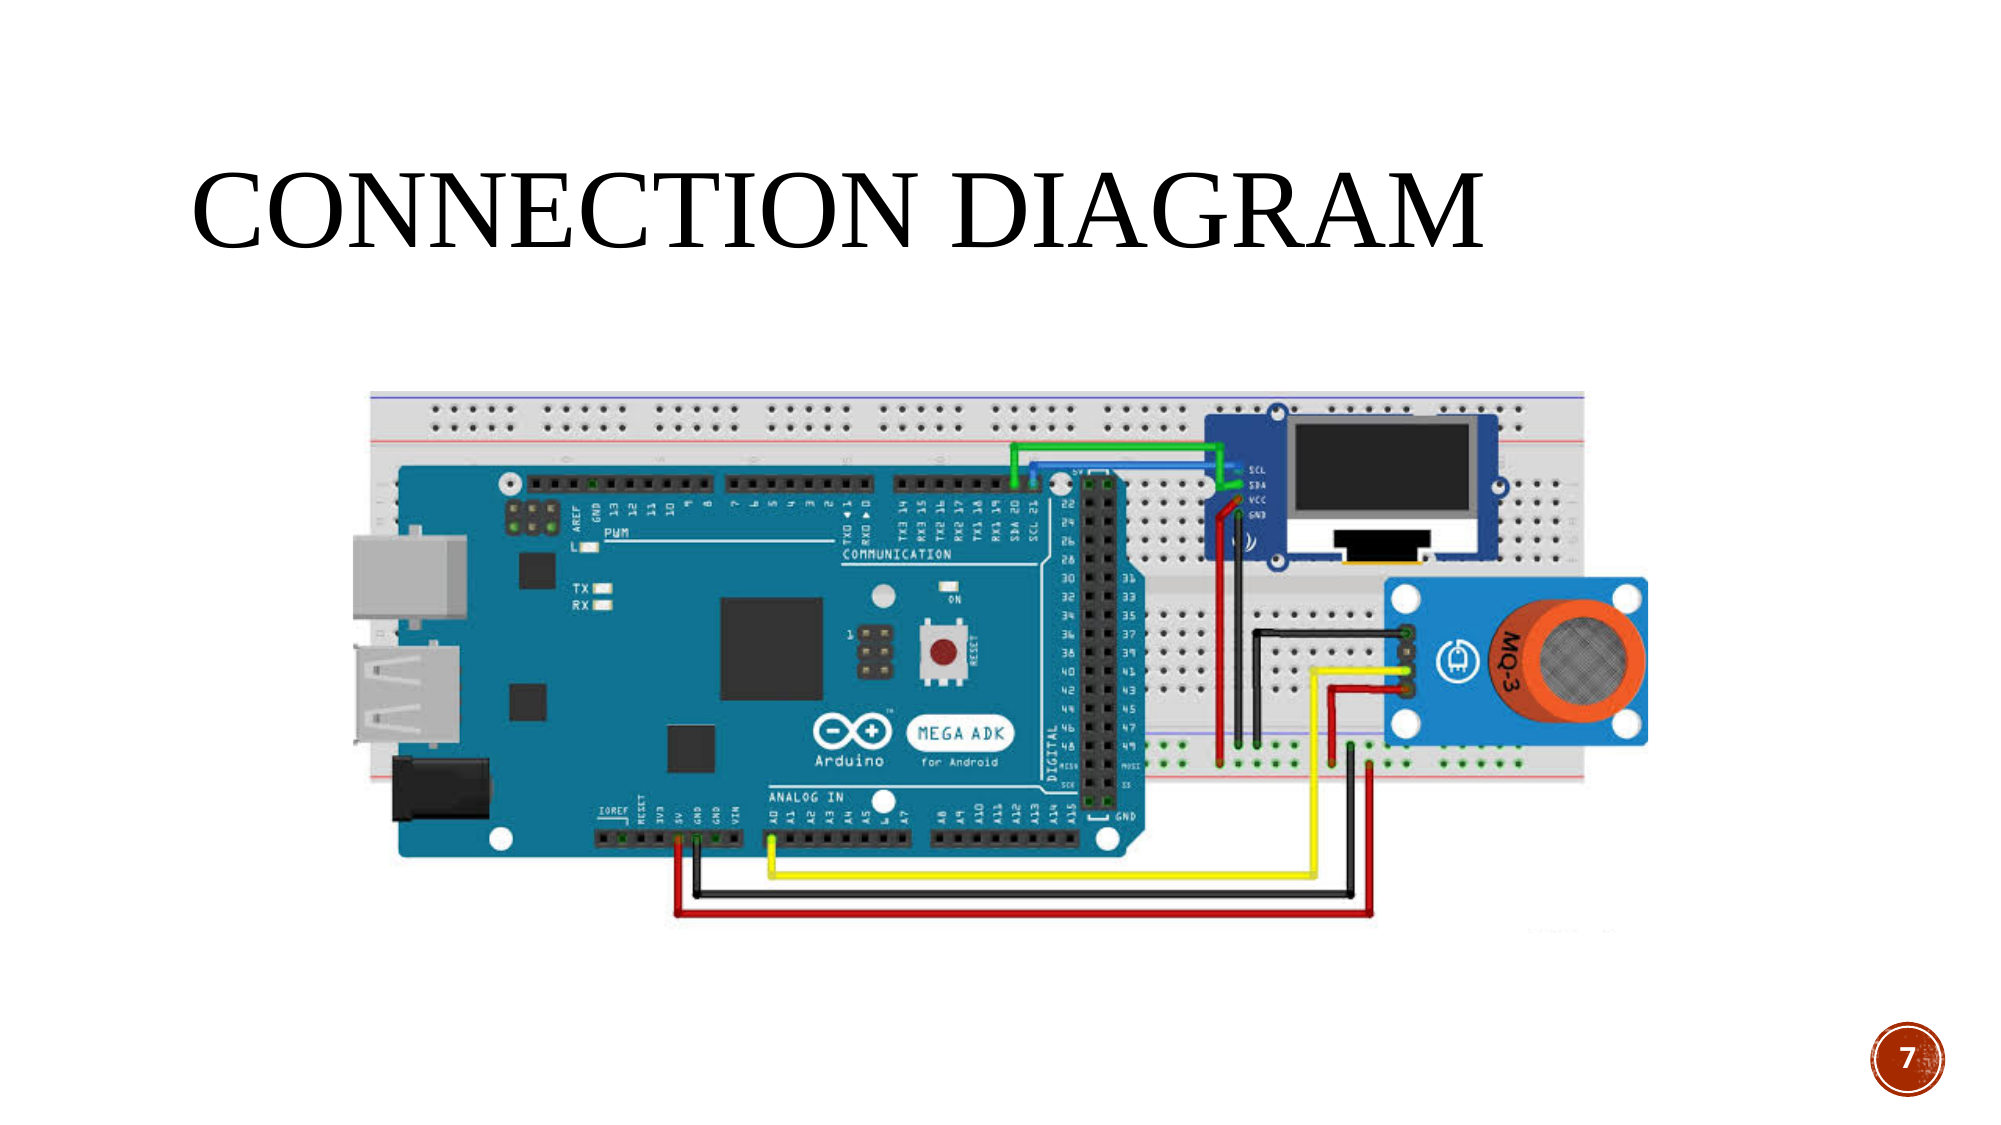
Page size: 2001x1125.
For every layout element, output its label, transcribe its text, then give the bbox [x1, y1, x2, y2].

title CONNECTION DIAGRAM [175, 79, 1826, 344]
slide_number 7 [1855, 1028, 1961, 1089]
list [353, 392, 1647, 931]
